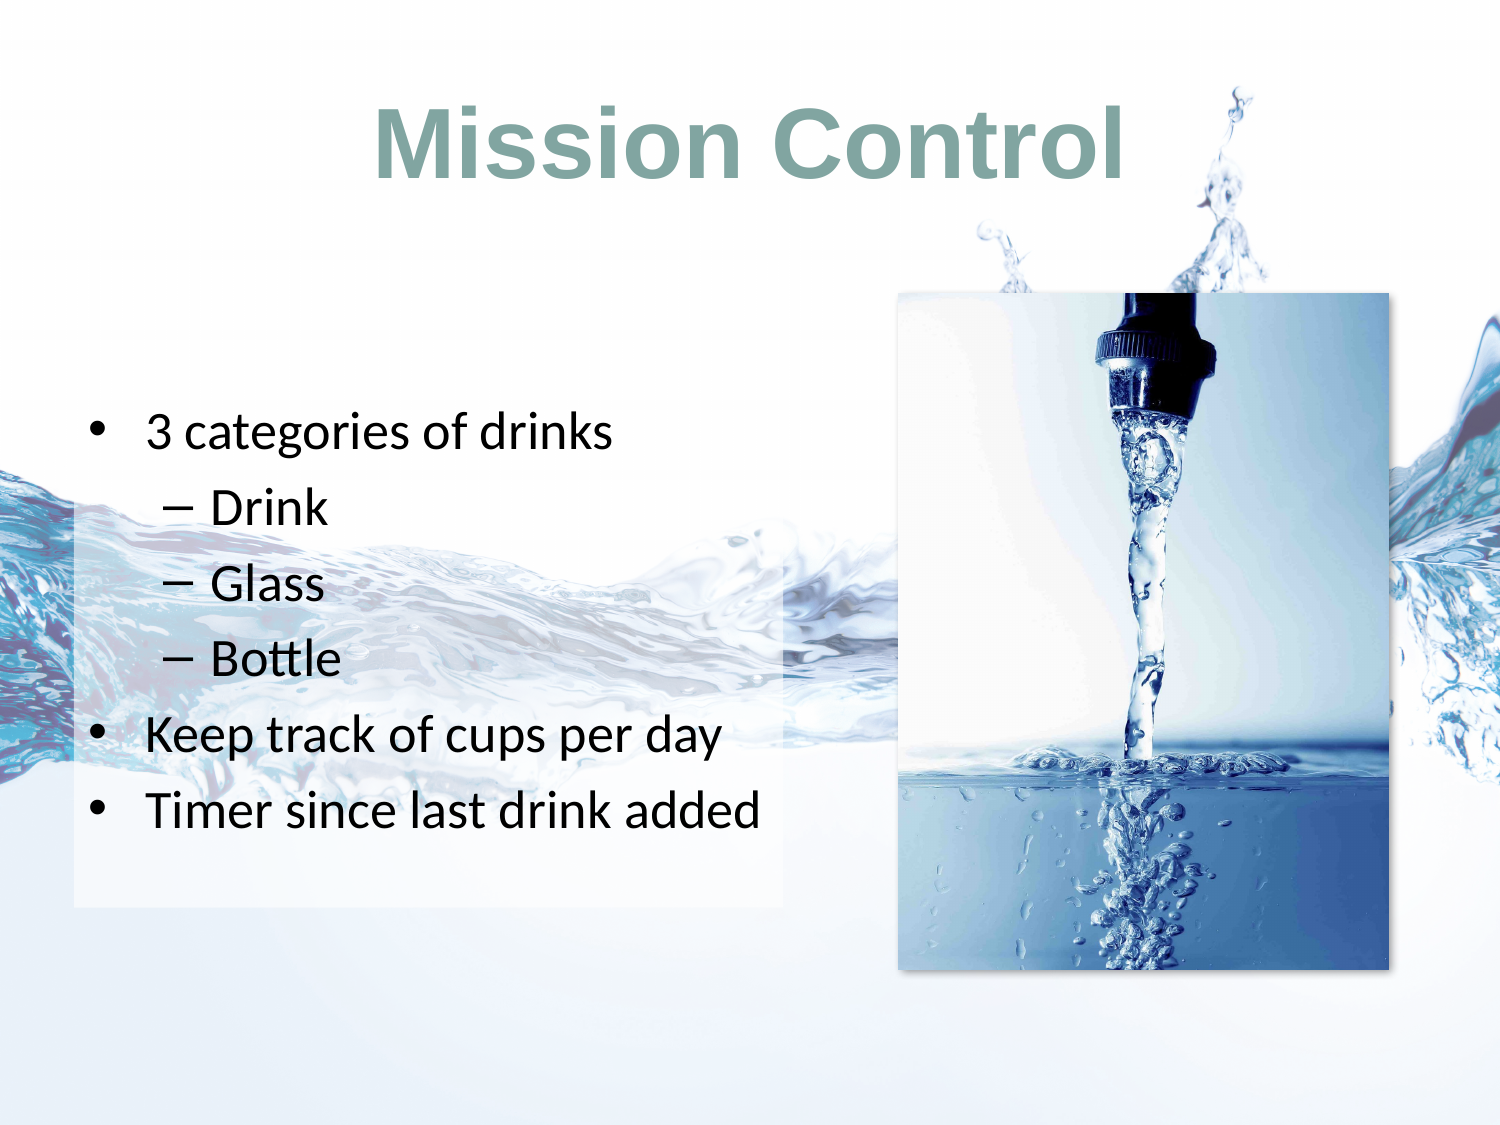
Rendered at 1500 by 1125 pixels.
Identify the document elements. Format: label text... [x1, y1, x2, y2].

title Mission Control [75, 45, 1425, 233]
list 3 categories of drinks Drink Glass Bottle Keep track of cups per day Timer since last drink added [73, 354, 784, 908]
picture [897, 293, 1390, 970]
